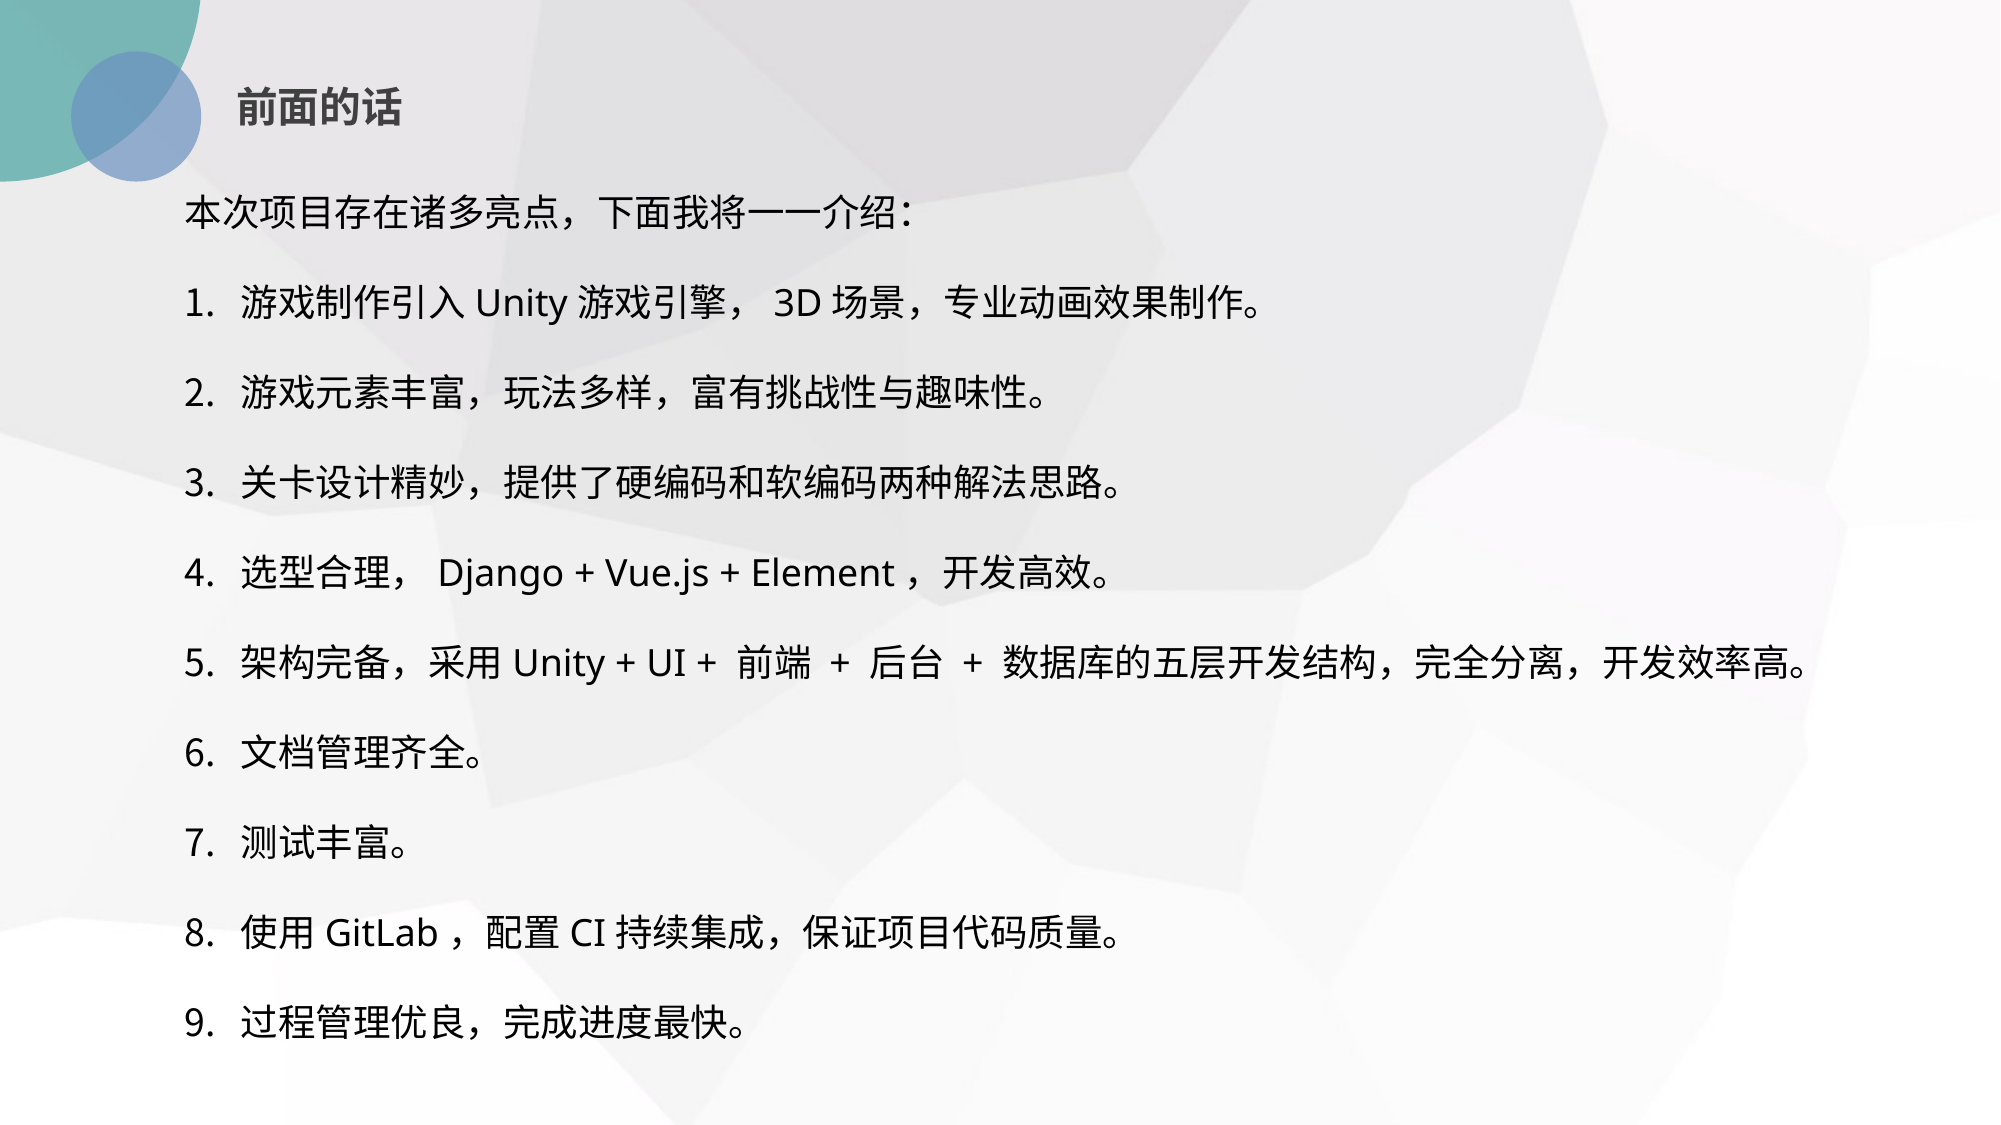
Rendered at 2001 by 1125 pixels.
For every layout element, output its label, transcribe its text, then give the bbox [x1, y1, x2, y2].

picture [0, 0, 2001, 1125]
text_box 前面的话 [221, 73, 418, 139]
text_box [0, 0, 202, 183]
text_box [70, 50, 203, 183]
text_box 本次项目存在诸多亮点，下面我将一一介绍： 游戏制作引入Unity游戏引擎，3D场景，专业动画效果制作。 游戏元素丰富，玩法多样，富有挑战性与趣味性。 关卡设计精妙，提供了硬编码和软编码两种解法思路。 选型合理，Django + Vue.js + Element，开发高效。 架构完备，采用Unity + UI + 前端 + 后台 + 数据库的五层开发结构，完全分离，开发效率高。 文档管理齐全。 测试丰富。 使用GitLab，配置CI持续集成，保证项目代码质量。 过程管理优良，完成进度最快。 [169, 181, 1913, 1052]
